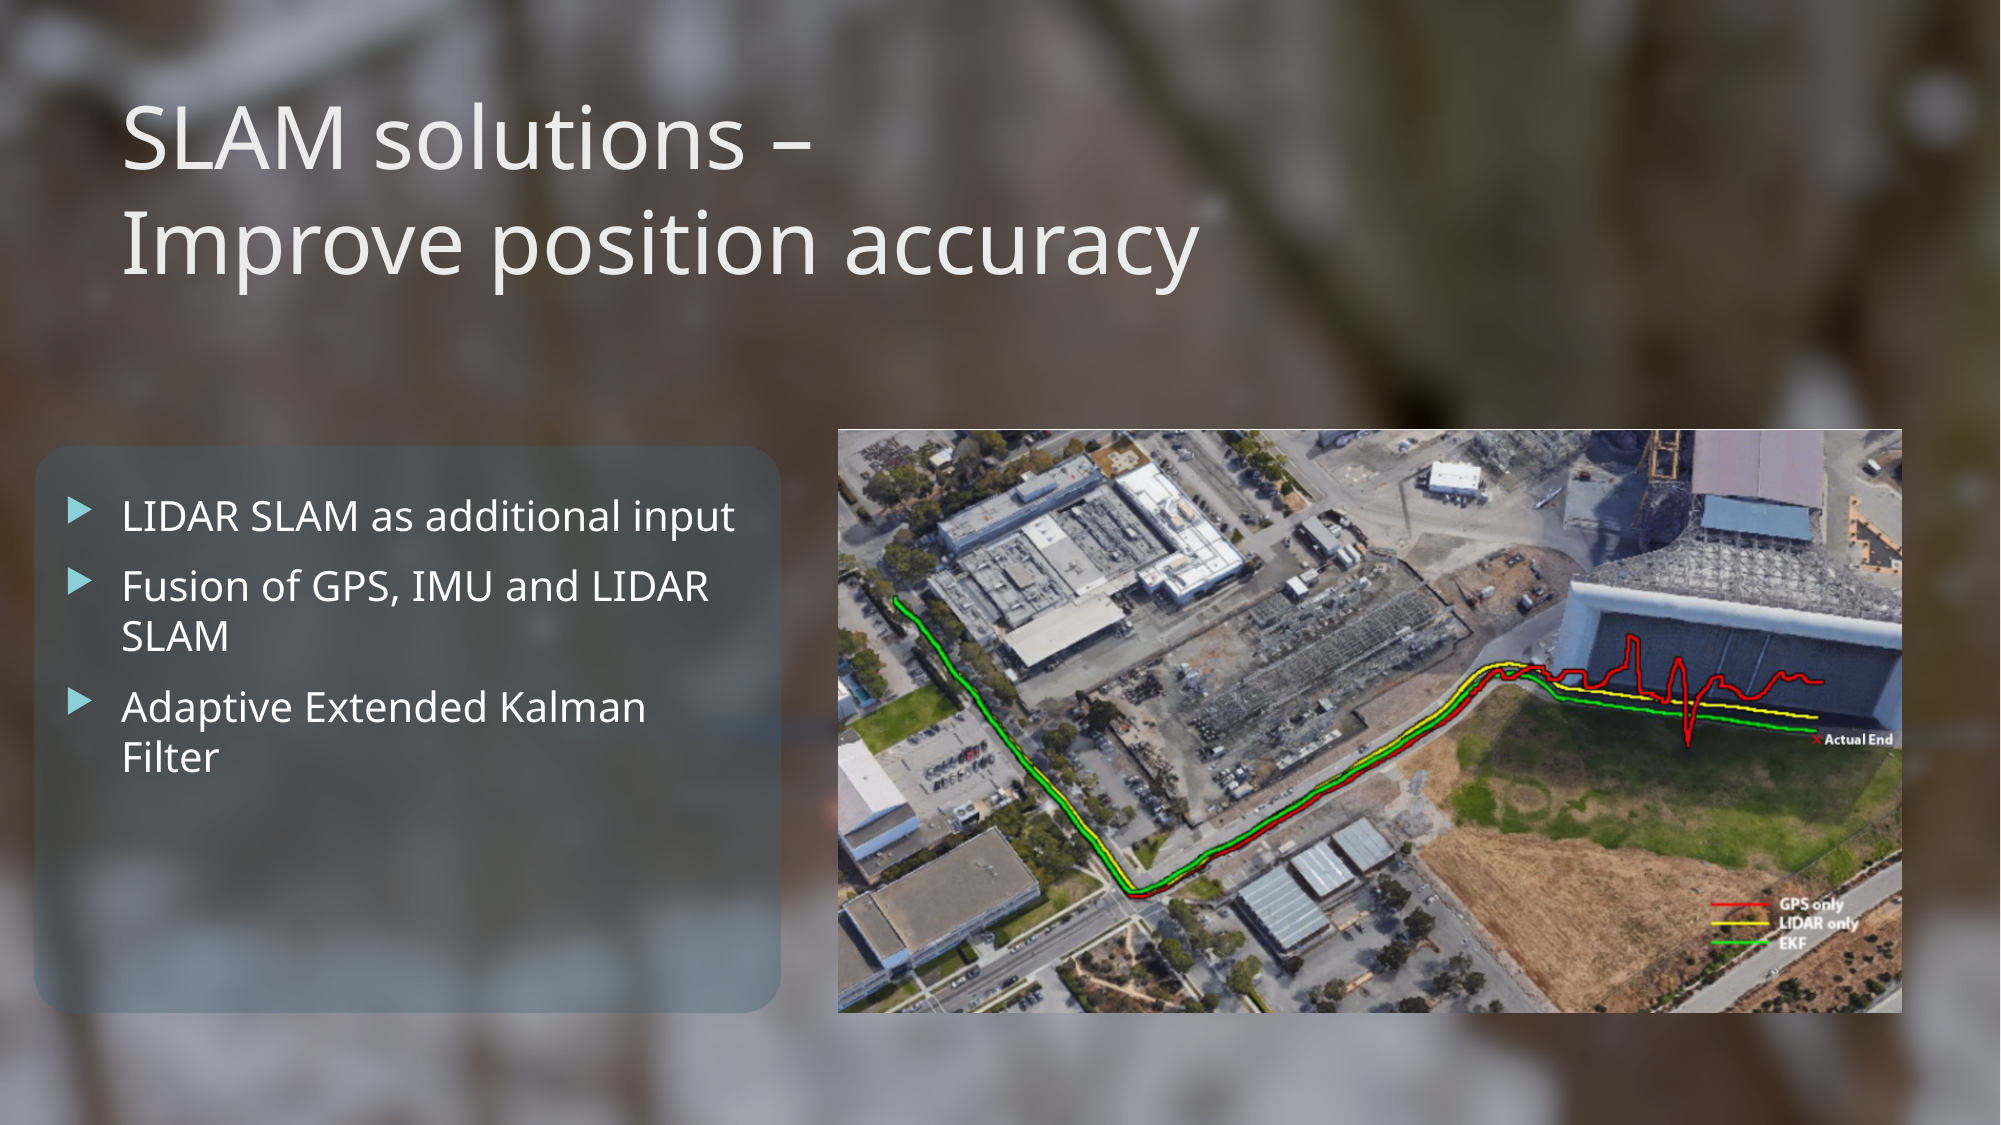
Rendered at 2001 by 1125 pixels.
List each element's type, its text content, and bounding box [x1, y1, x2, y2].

picture [0, 0, 2001, 1125]
title SLAM solutions – Improve position accuracy [106, 74, 1649, 304]
list LIDAR SLAM as additional input Fusion of GPS, IMU and LIDAR SLAM Adaptive Extended Kalman Filter [49, 481, 766, 1037]
text_box [32, 444, 783, 1008]
